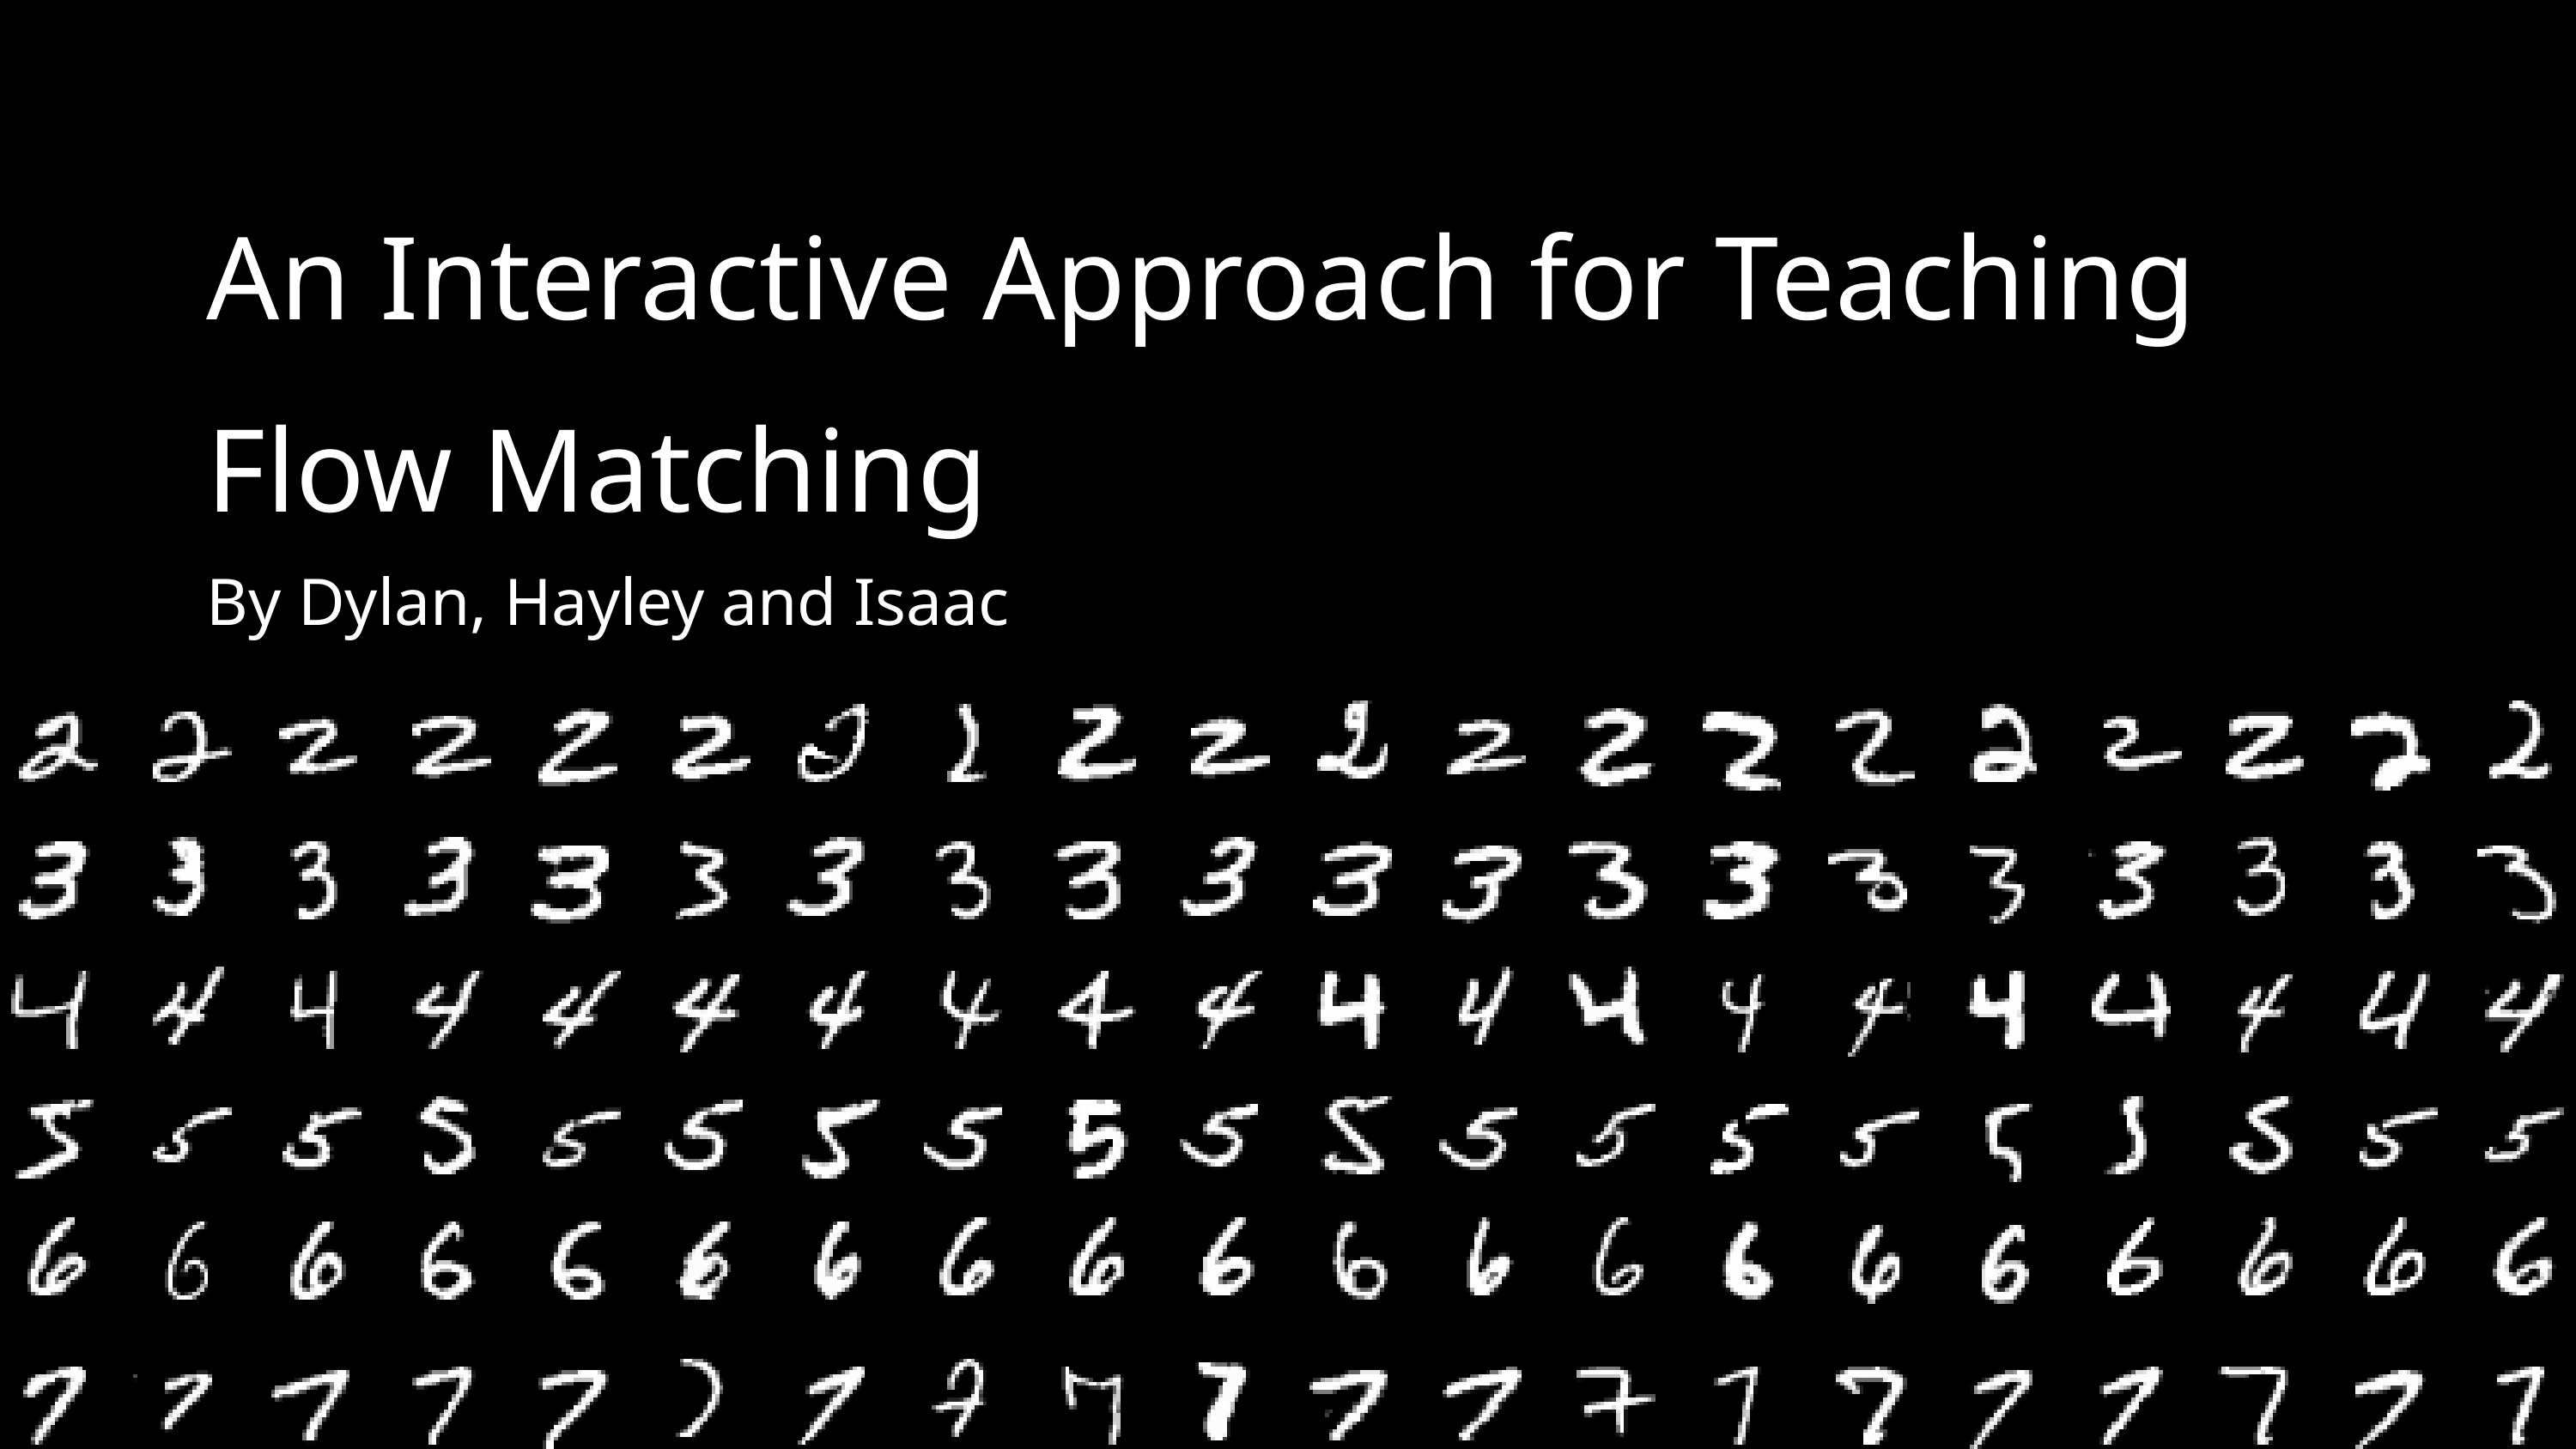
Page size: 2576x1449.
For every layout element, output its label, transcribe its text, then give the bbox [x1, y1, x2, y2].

text_box By Dylan, Hayley and Isaac [206, 530, 1792, 639]
text_box An Interactive Approach for Teaching Flow Matching [206, 149, 2267, 535]
text_box [0, 693, 2576, 1449]
